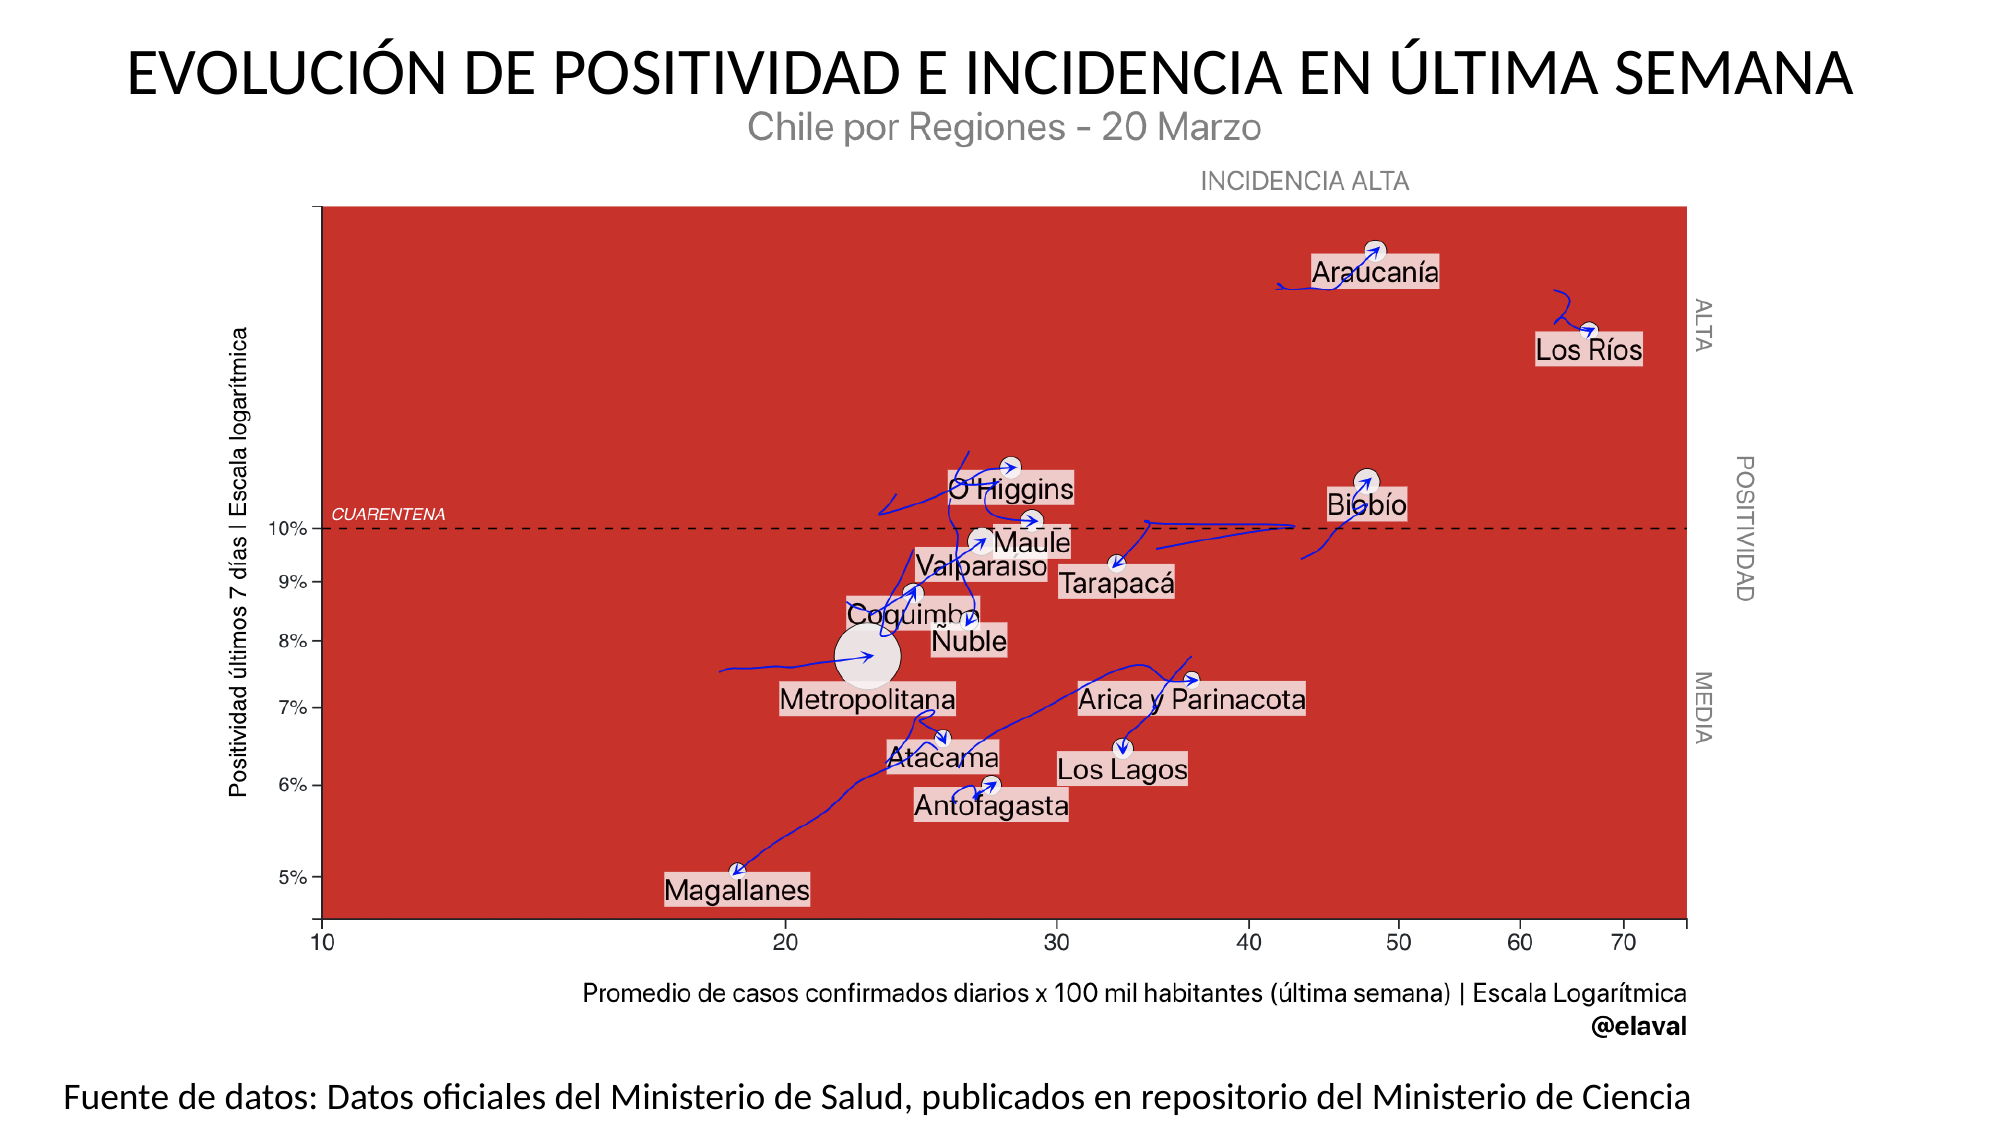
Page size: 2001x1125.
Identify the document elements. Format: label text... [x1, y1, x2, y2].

text_box EVOLUCIÓN DE POSITIVIDAD E INCIDENCIA EN ÚLTIMA SEMANA [111, 20, 1871, 116]
picture [202, 99, 1793, 1076]
